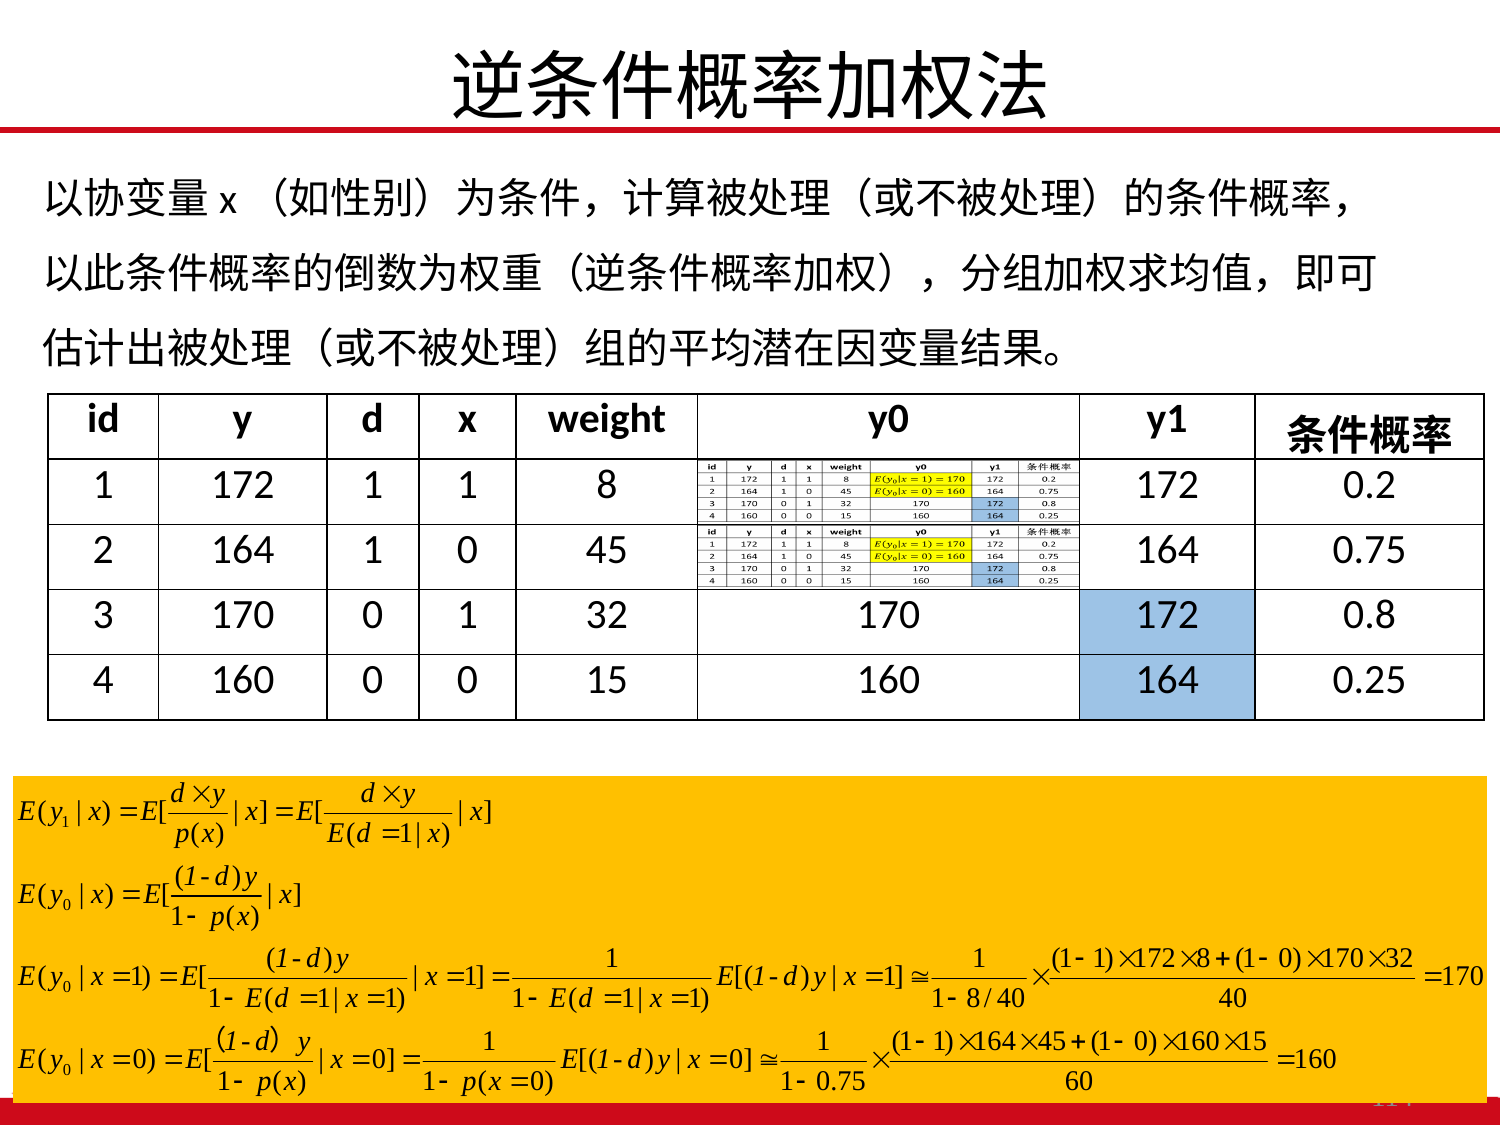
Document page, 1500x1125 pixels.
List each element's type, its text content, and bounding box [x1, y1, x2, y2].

table_cell [698, 536, 1079, 599]
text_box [12, 775, 1487, 1103]
table_cell 0.75 [1256, 536, 1483, 599]
table_cell 172 [159, 471, 326, 534]
picture [1429, 959, 1500, 1125]
table_cell 0 [420, 536, 515, 599]
table_cell 172 [1080, 471, 1254, 534]
table_cell 0.25 [1256, 666, 1483, 729]
table_cell 1 [328, 471, 418, 534]
table_cell 3 [49, 601, 158, 664]
table_cell 172 [1080, 601, 1254, 664]
table_cell 15 [517, 666, 697, 729]
table_header d [328, 395, 418, 469]
table_cell 2 [49, 536, 158, 599]
text_box 逆条件概率加权法 [0, 31, 1500, 137]
table_header y [159, 395, 326, 469]
table_cell 170 [159, 601, 326, 664]
table_cell 164 [1080, 536, 1254, 599]
table_cell 160 [698, 666, 1079, 729]
table_cell 160 [159, 666, 326, 729]
table_cell 0 [328, 666, 418, 729]
table_cell 164 [1080, 666, 1254, 729]
table_cell 164 [159, 536, 326, 599]
picture [0, 959, 1091, 1125]
table_cell 0 [420, 666, 515, 729]
table_cell [698, 471, 1079, 534]
table_cell 0.2 [1256, 471, 1483, 534]
table_cell 32 [517, 601, 697, 664]
table_header id [49, 395, 158, 469]
slide_number 114 [1091, 1103, 1429, 1125]
table_cell 45 [517, 536, 697, 599]
table_cell 170 [698, 601, 1079, 664]
table_cell 1 [420, 471, 515, 534]
table_cell 4 [49, 666, 158, 729]
table_cell 0 [328, 601, 418, 664]
table_header weight [517, 395, 697, 469]
table_cell 8 [517, 471, 697, 534]
table_cell 0.8 [1256, 601, 1483, 664]
table_header y0 [698, 395, 1079, 469]
table_cell 1 [328, 536, 418, 599]
text_box 以协变量x（如性别）为条件，计算被处理（或不被处理）的条件概率，以此条件概率的倒数为权重（逆条件概率加权），分组加权求均值，即可估计出被处理（或不被处理）组的平均潜在因变量结果。 [27, 139, 1399, 380]
table_cell 1 [49, 471, 158, 534]
table_header y1 [1080, 395, 1254, 469]
table_header 条件概率 [1256, 395, 1483, 469]
table_header x [420, 395, 515, 469]
table_cell 1 [420, 601, 515, 664]
